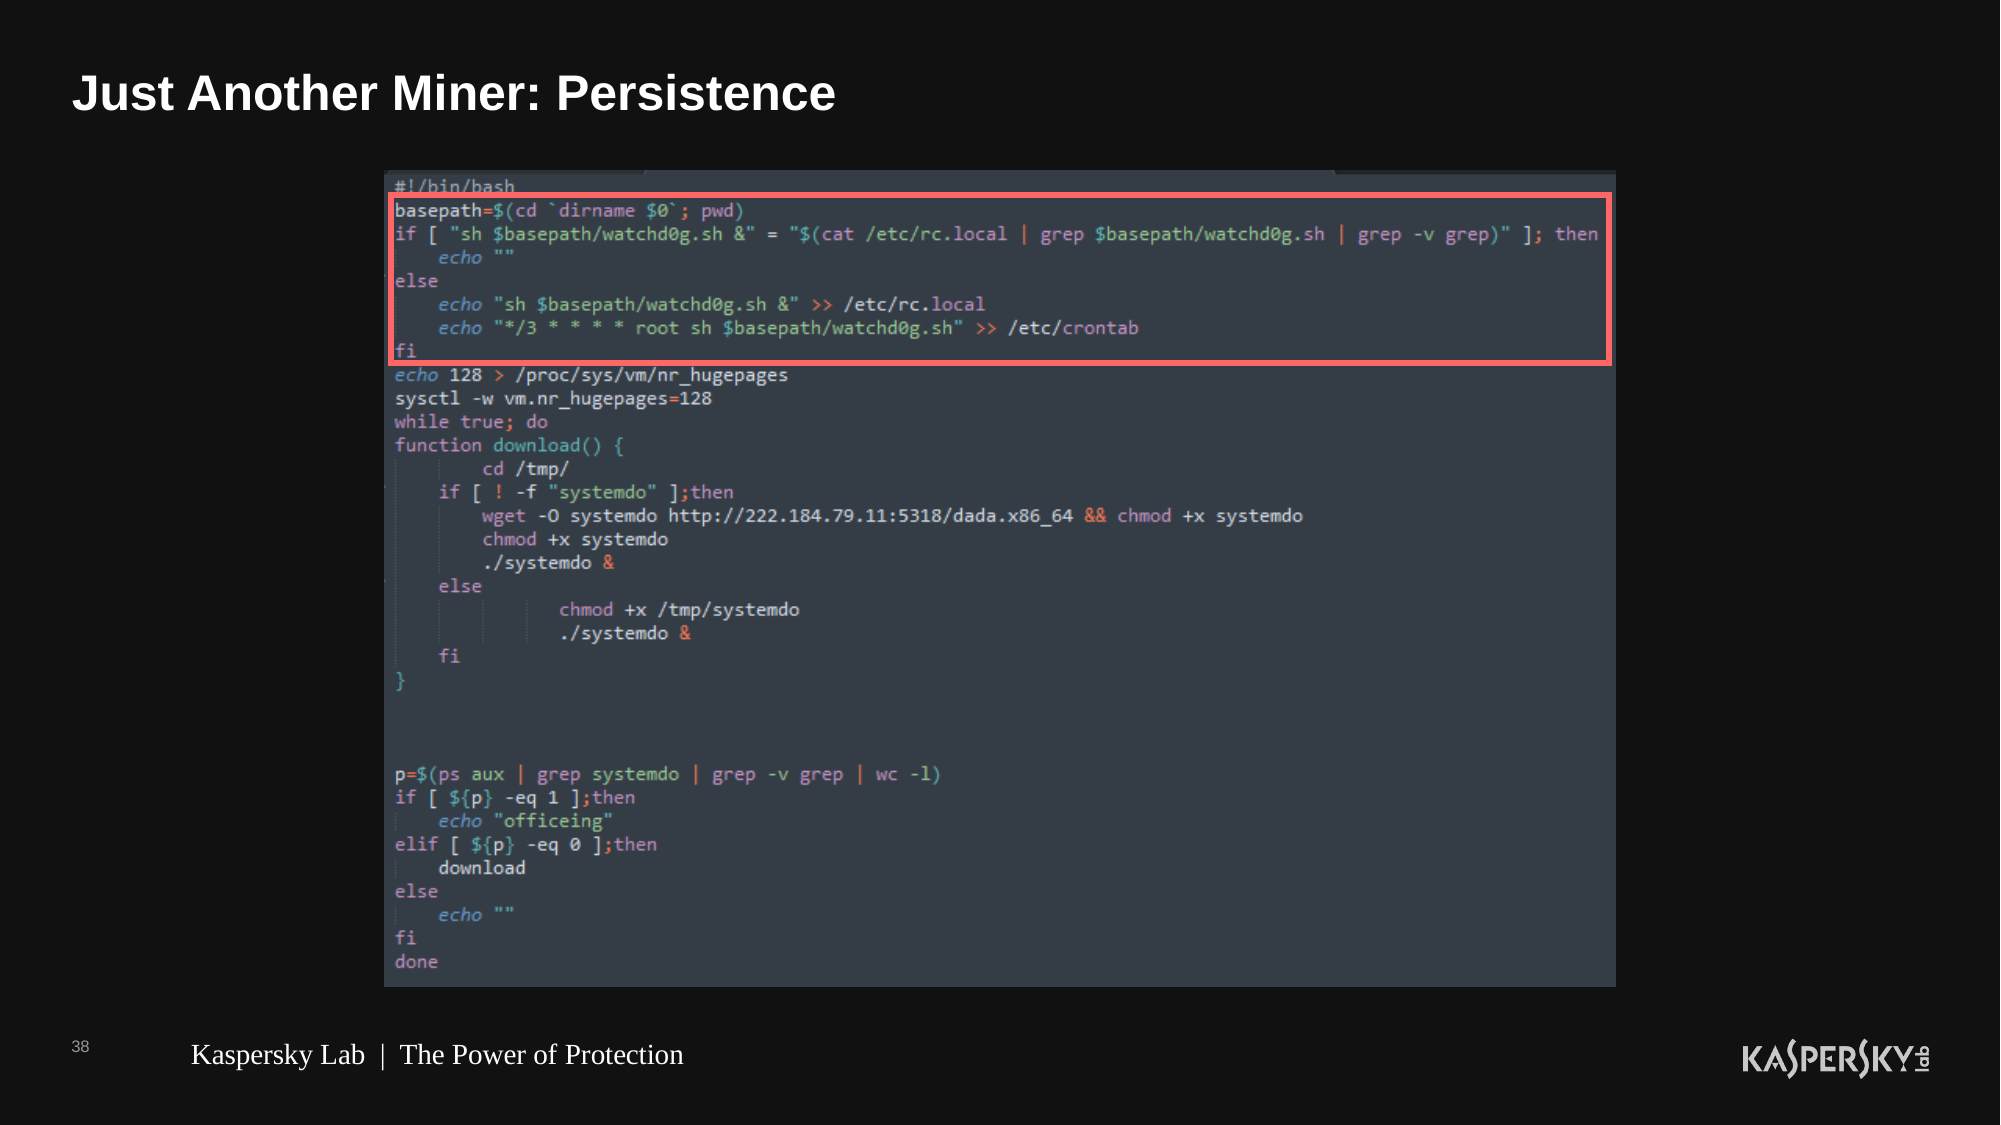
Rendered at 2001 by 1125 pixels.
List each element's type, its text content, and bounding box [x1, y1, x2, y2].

picture [1735, 1031, 1936, 1087]
footer Kaspersky Lab | The Power of Protection [125, 1035, 750, 1083]
title Just Another Miner: Persistence [71, 67, 1929, 122]
picture [384, 170, 1616, 987]
slide_number 38 [71, 1035, 110, 1083]
